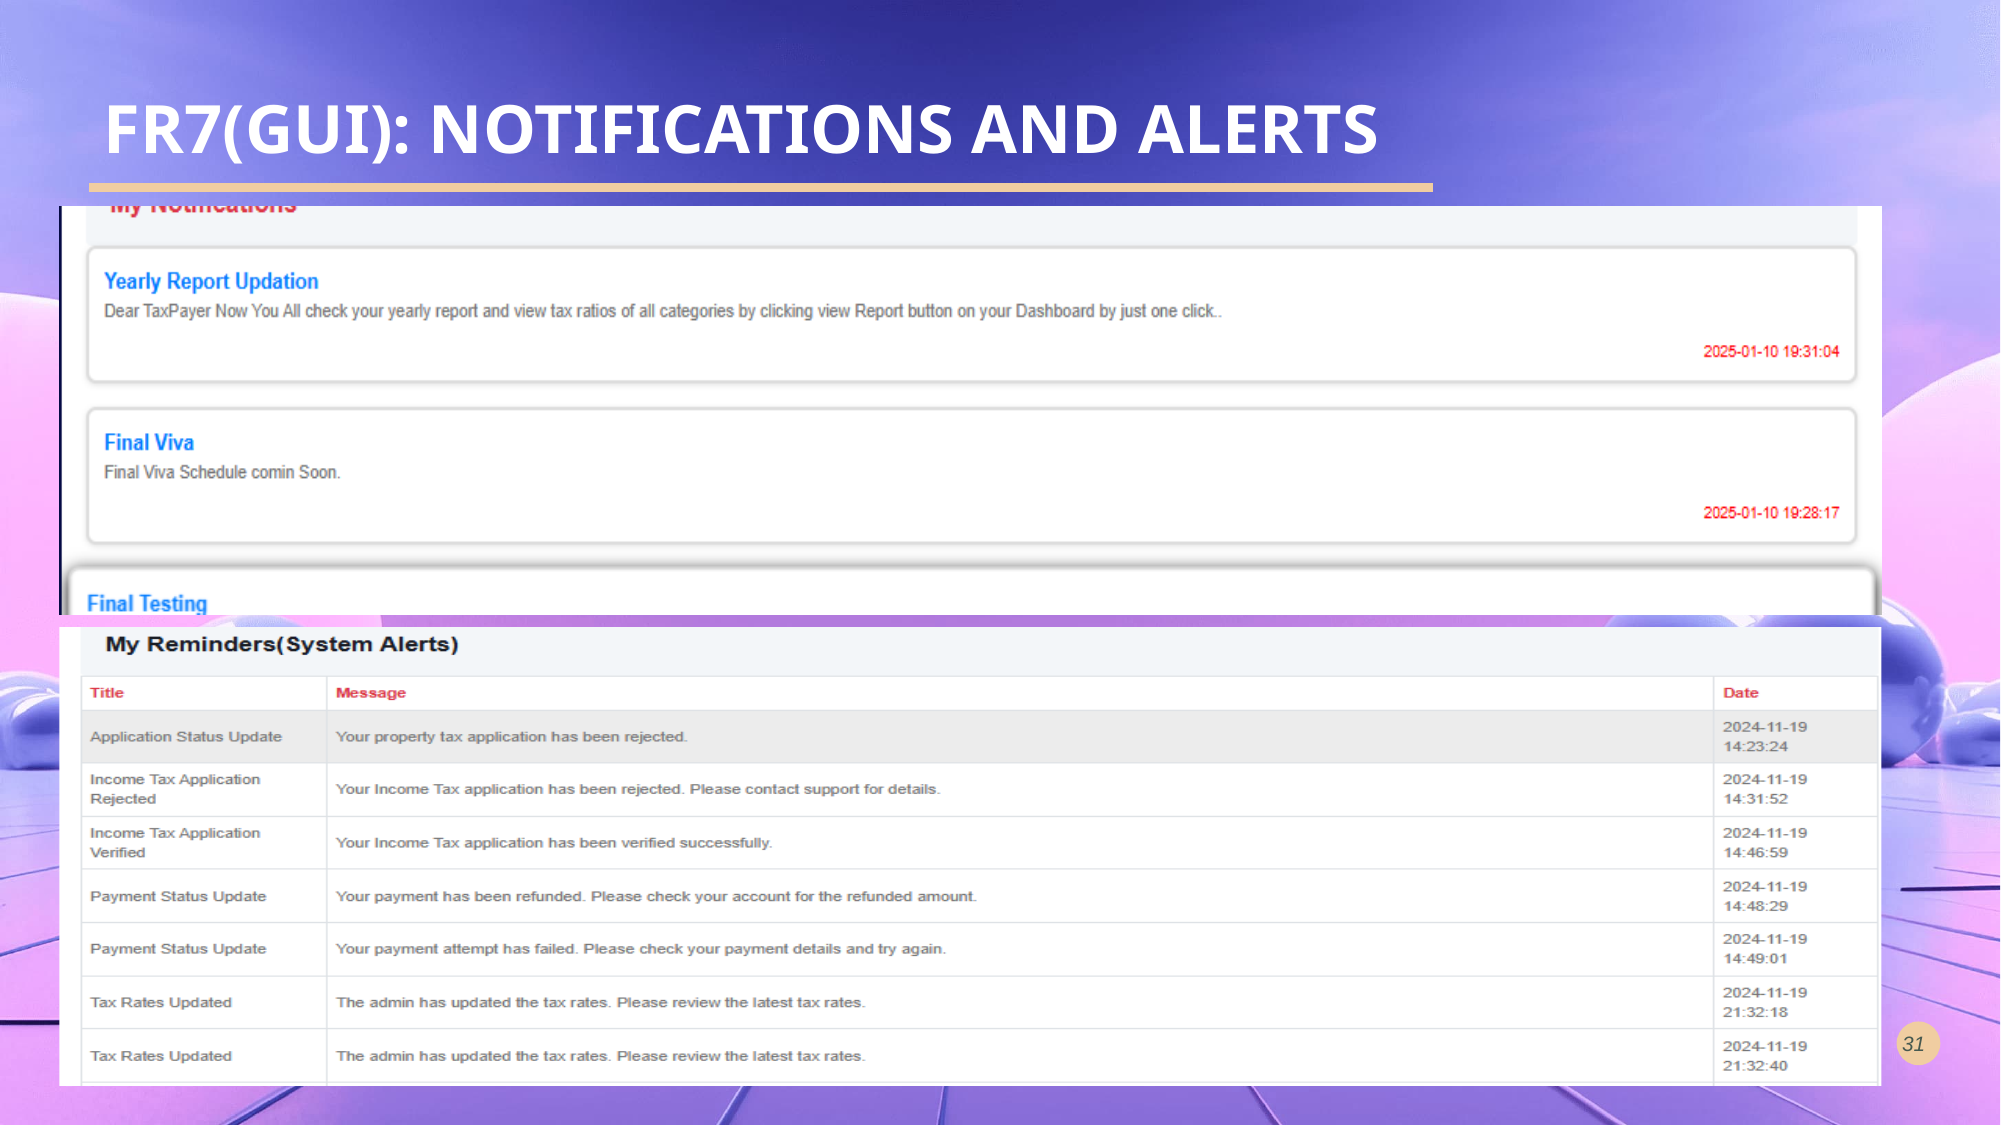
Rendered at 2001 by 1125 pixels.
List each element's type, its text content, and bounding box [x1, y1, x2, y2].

title FR7(GUI): NOTIFICATIONS AND ALERTS [89, 23, 1814, 206]
slide_number 31 [1882, 1012, 1940, 1073]
picture [0, 0, 2001, 1125]
